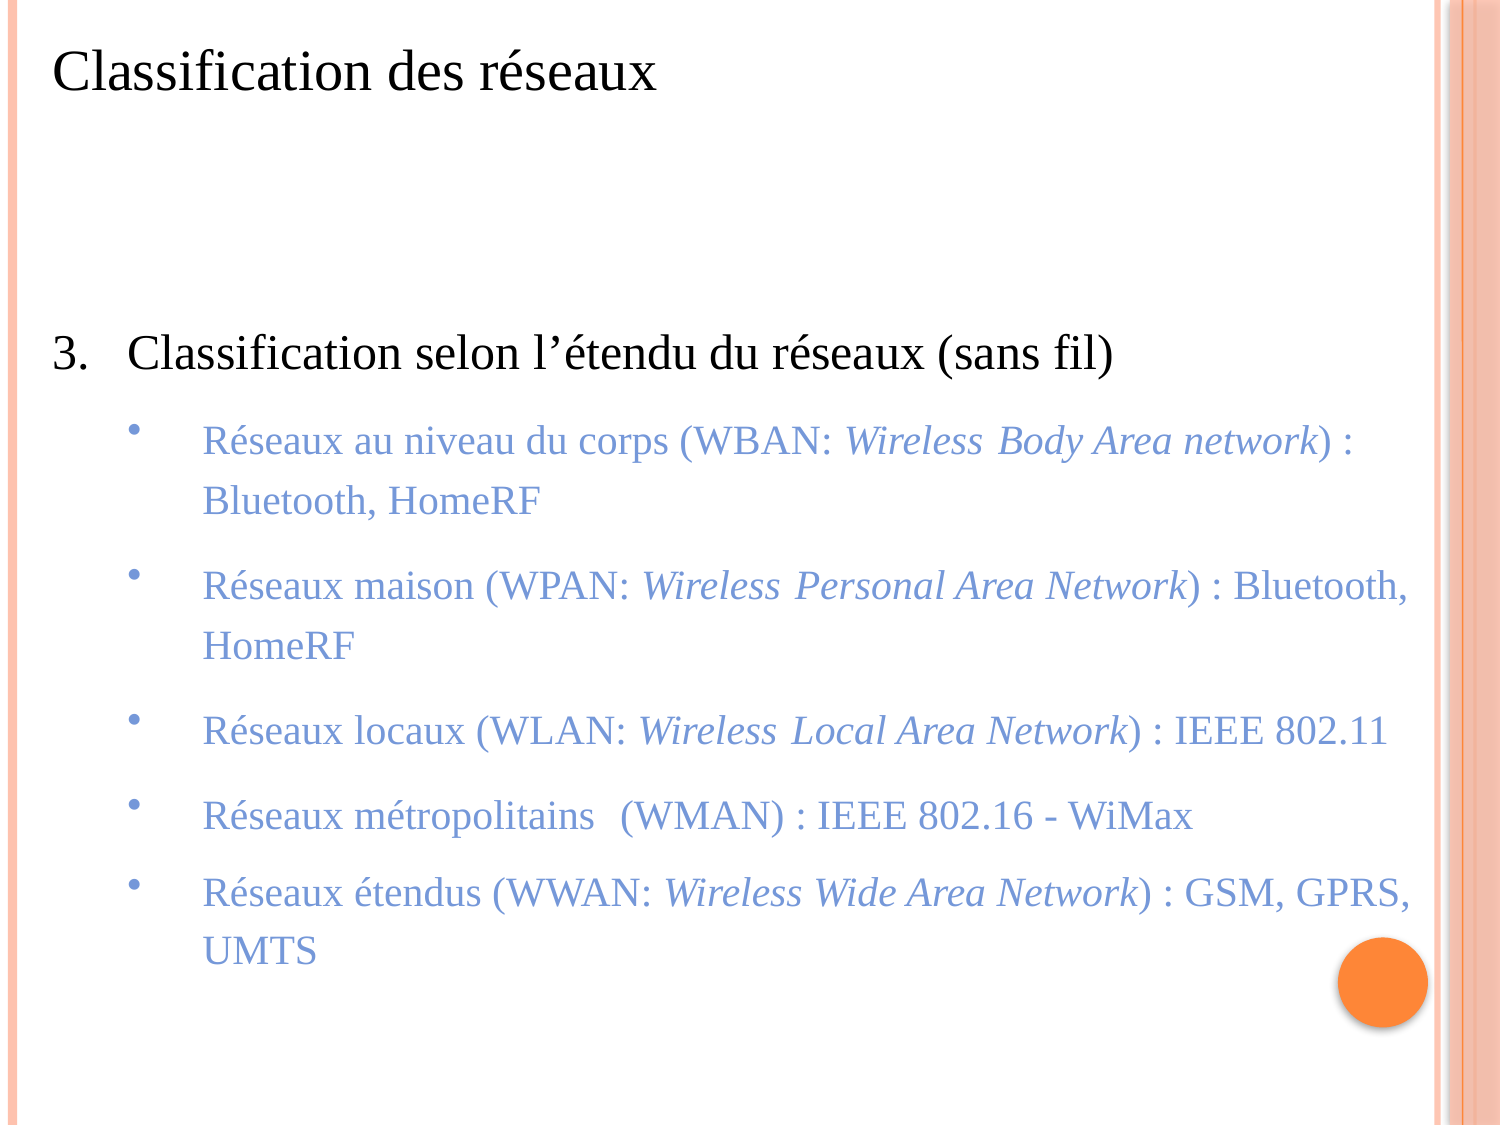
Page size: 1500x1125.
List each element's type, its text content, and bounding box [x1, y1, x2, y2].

slide_number 5 [1149, 1042, 1500, 1103]
text_box Classification des réseaux [37, 24, 1363, 110]
text_box 3. Classification selon l’étendu du réseaux (sans fil) Réseaux au niveau du corps (WBAN: Wireless Body Area network) : Bluetooth, HomeRF Réseaux maison (WPAN: Wireless Personal Area Network) : Bluetooth, HomeRF Réseaux locaux (WLAN: Wireless Local Area Network) : IEEE 802.11 Réseaux métropolitains (WMAN) : IEEE 802.16 - WiMax Réseaux étendus (WWAN: Wireless Wide Area Network) : GSM, GPRS, UMTS [37, 312, 1450, 983]
